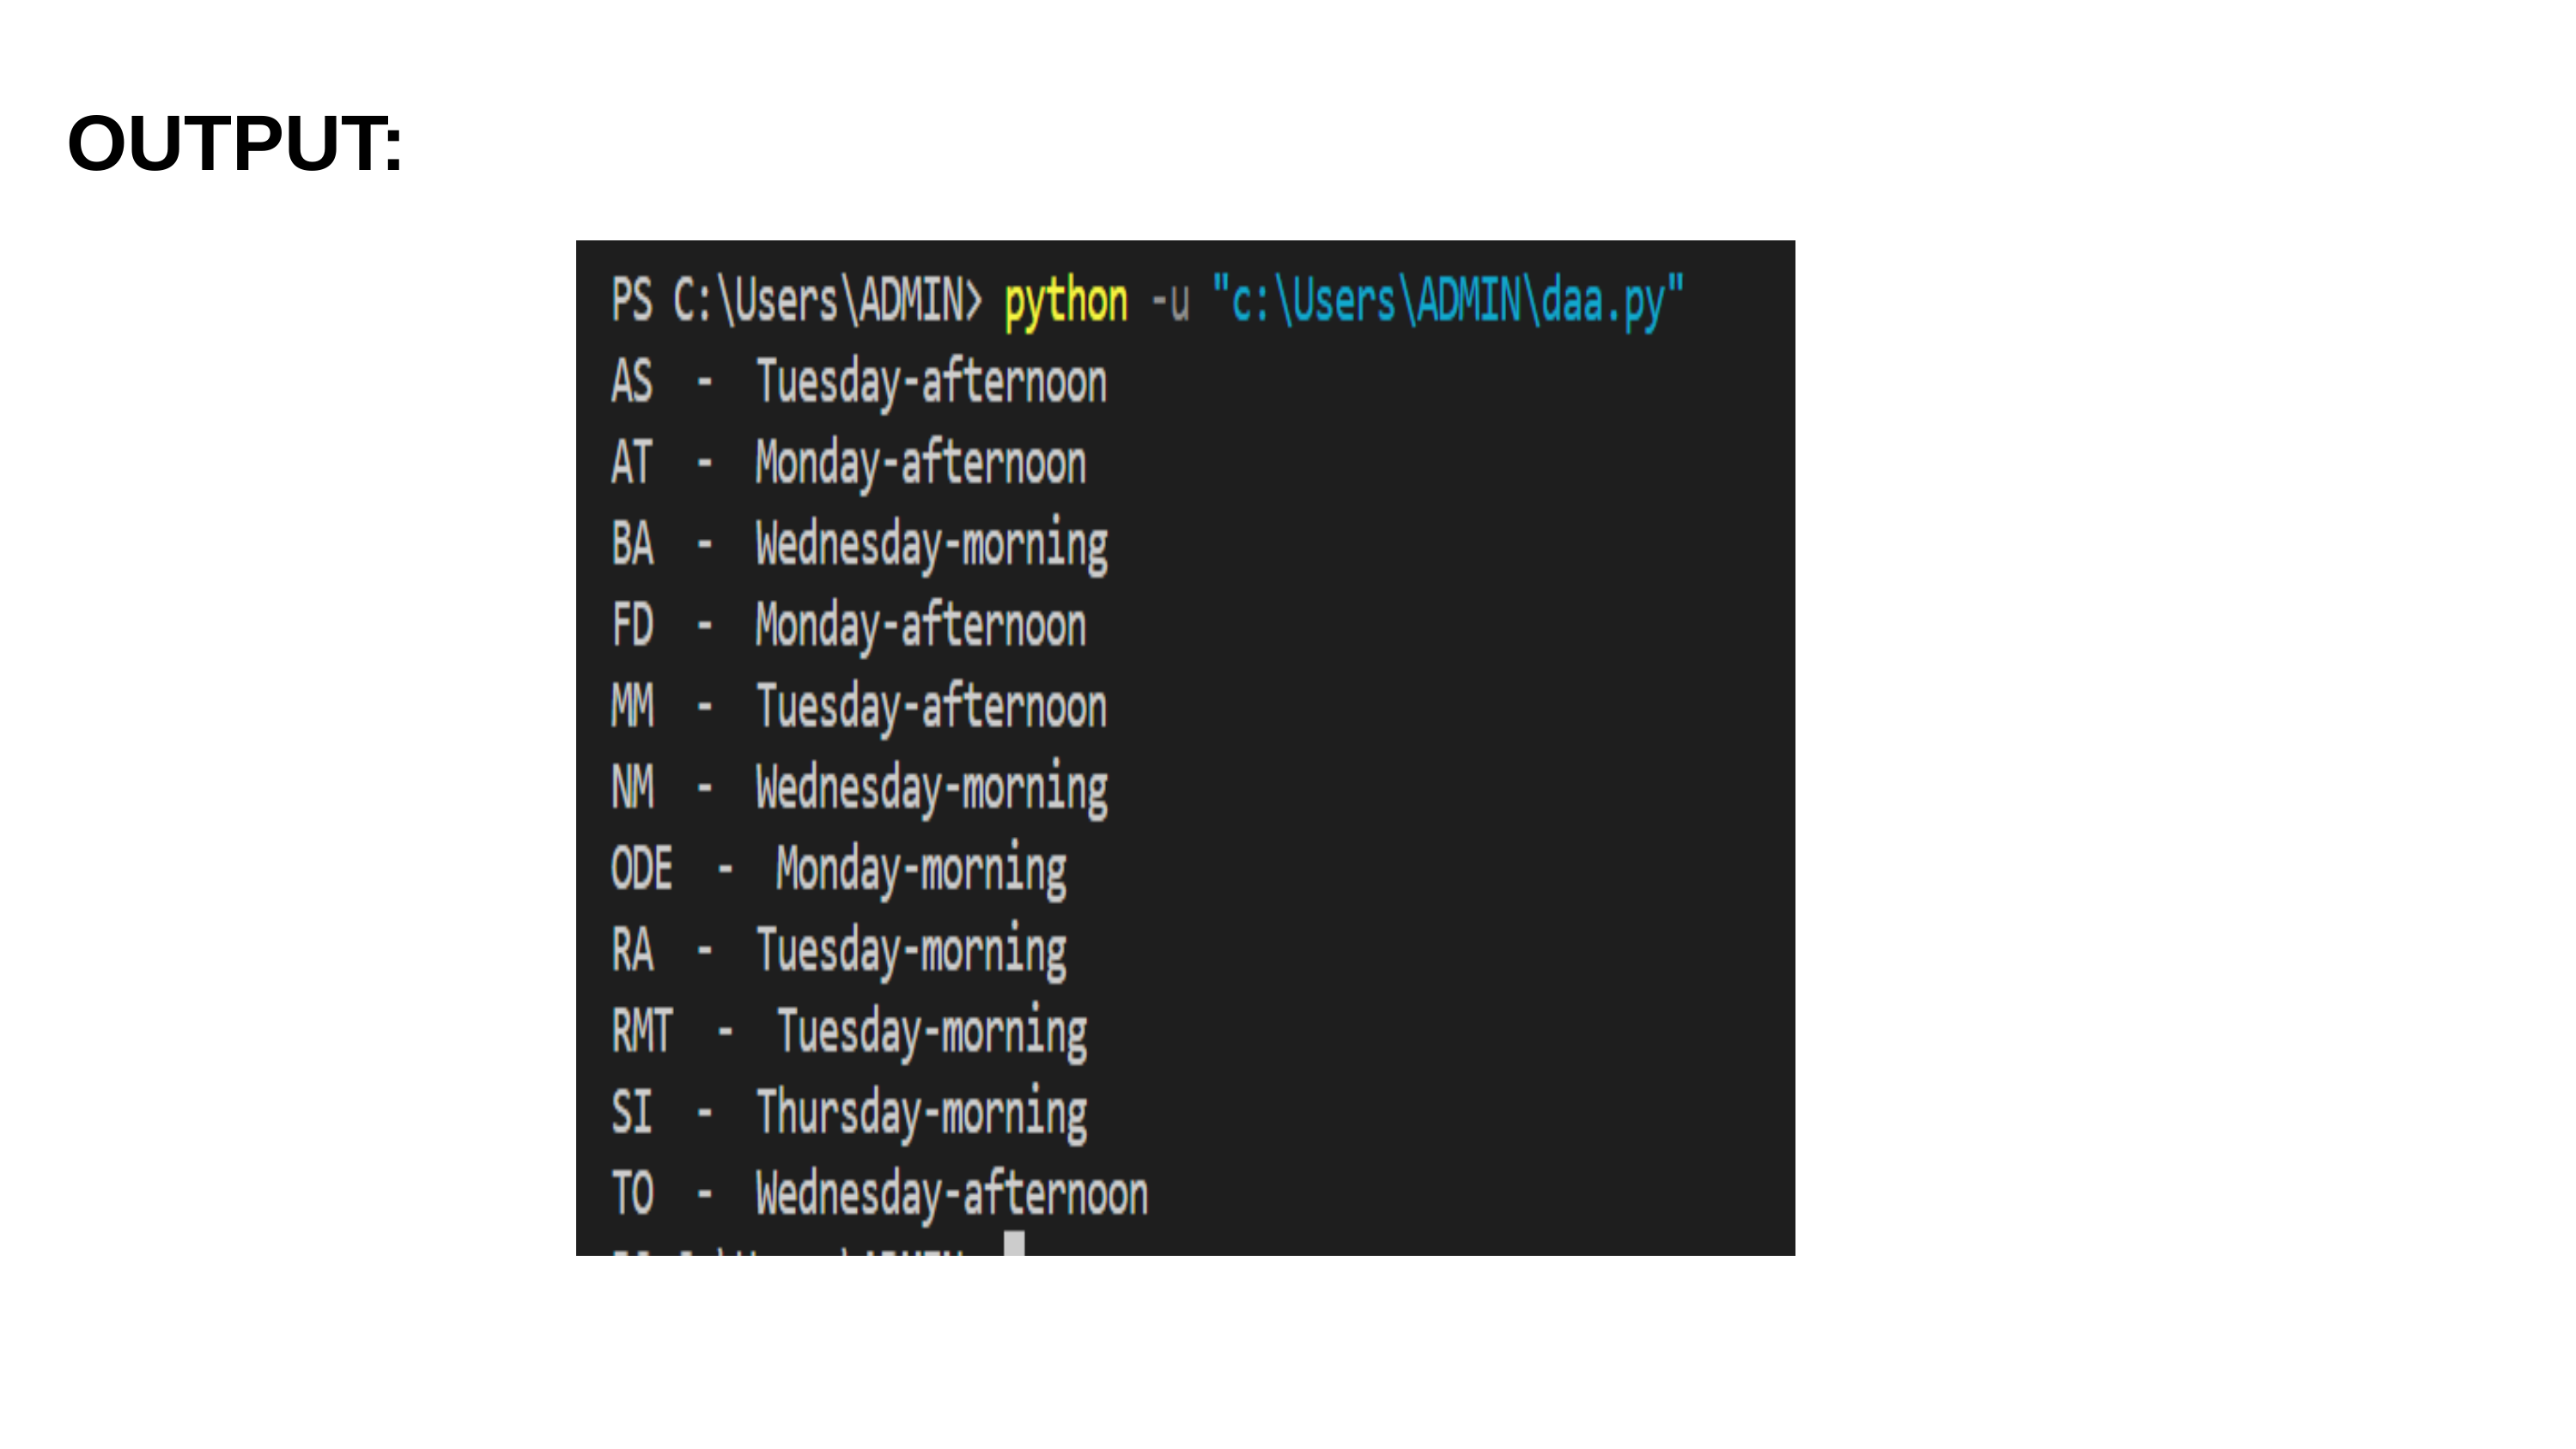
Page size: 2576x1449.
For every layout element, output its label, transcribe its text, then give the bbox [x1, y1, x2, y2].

text_box OUTPUT: [53, 85, 902, 193]
picture [576, 240, 1796, 1256]
